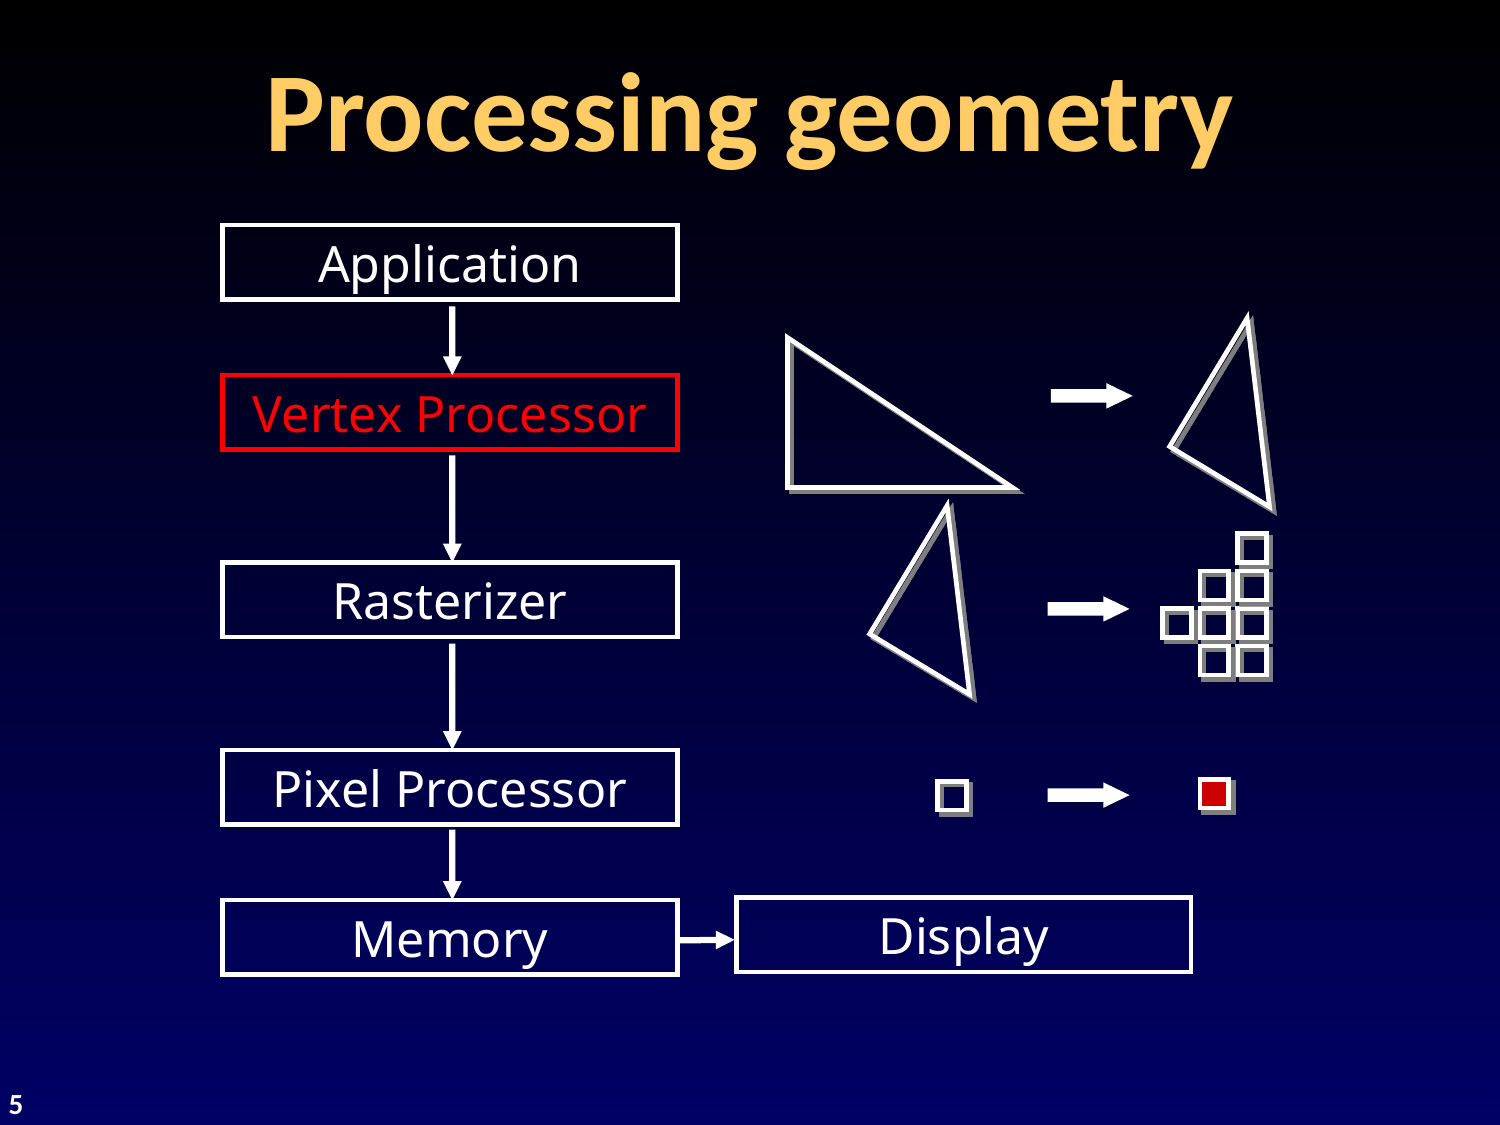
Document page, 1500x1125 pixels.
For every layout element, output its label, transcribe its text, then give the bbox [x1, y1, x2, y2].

text_box [446, 455, 459, 563]
slide_number 5 [0, 1078, 93, 1125]
text_box [446, 306, 459, 376]
text_box Memory [222, 899, 678, 975]
text_box [446, 829, 459, 901]
text_box [446, 643, 459, 751]
text_box Application [222, 224, 678, 300]
text_box Pixel Processor [222, 749, 678, 825]
text_box [676, 933, 735, 947]
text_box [899, 524, 1267, 675]
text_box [937, 779, 1229, 811]
title Processing geometry [24, 24, 1475, 188]
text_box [787, 337, 1317, 488]
text_box Rasterizer [222, 562, 678, 638]
text_box Vertex Processor [222, 374, 678, 450]
text_box Display [736, 897, 1192, 973]
